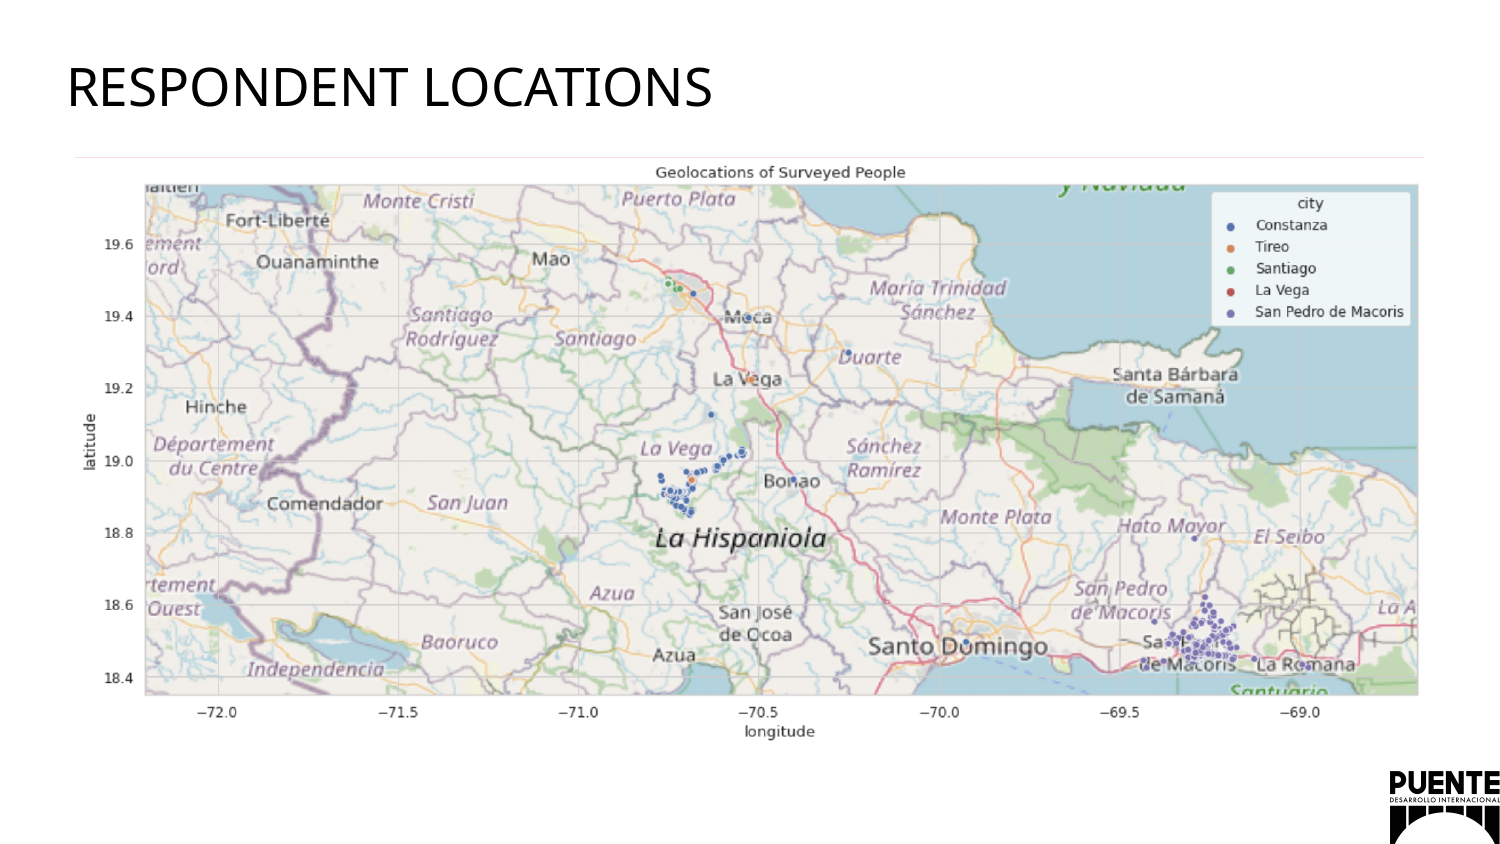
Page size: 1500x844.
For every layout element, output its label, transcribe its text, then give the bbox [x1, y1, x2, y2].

picture [1390, 770, 1500, 844]
title RESPONDENT LOCATIONS [51, 38, 1449, 133]
picture [75, 156, 1425, 747]
